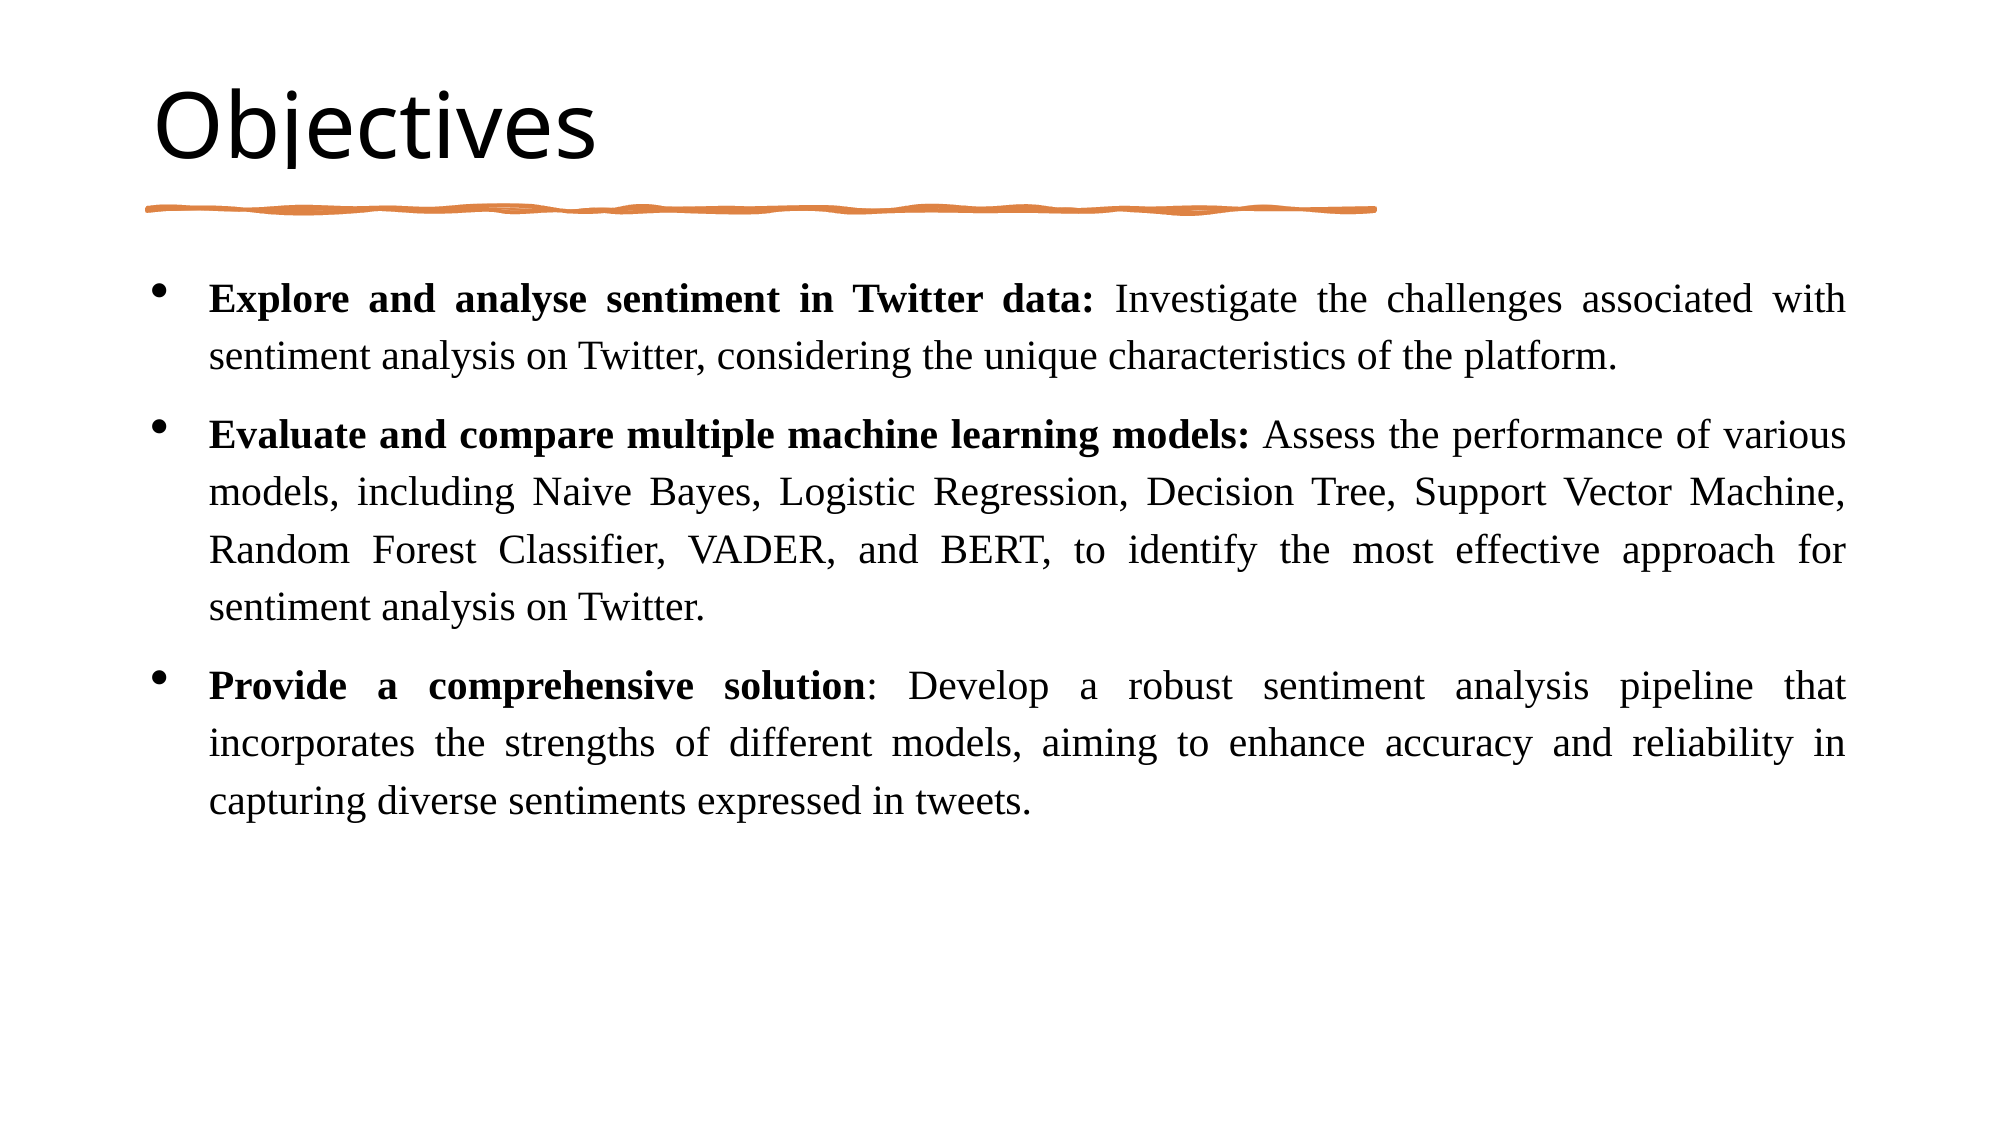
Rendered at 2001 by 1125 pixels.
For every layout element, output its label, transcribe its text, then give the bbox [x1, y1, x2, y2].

title Objectives [137, 59, 1863, 199]
picture [128, 169, 1404, 232]
list Explore and analyse sentiment in Twitter data: Investigate the challenges associated with sentiment analysis on Twitter, considering the unique characteristics of the platform. Evaluate and compare multiple machine learning models: Assess the performance of various models, including Naive Bayes, Logistic Regression, Decision Tree, Support Vector Machine, Random Forest Classifier, VADER, and BERT, to identify the most effective approach for sentiment analysis on Twitter. Provide a comprehensive solution: Develop a robust sentiment analysis pipeline that incorporates the strengths of different models, aiming to enhance accuracy and reliability in capturing diverse sentiments expressed in tweets. [137, 255, 1863, 1014]
